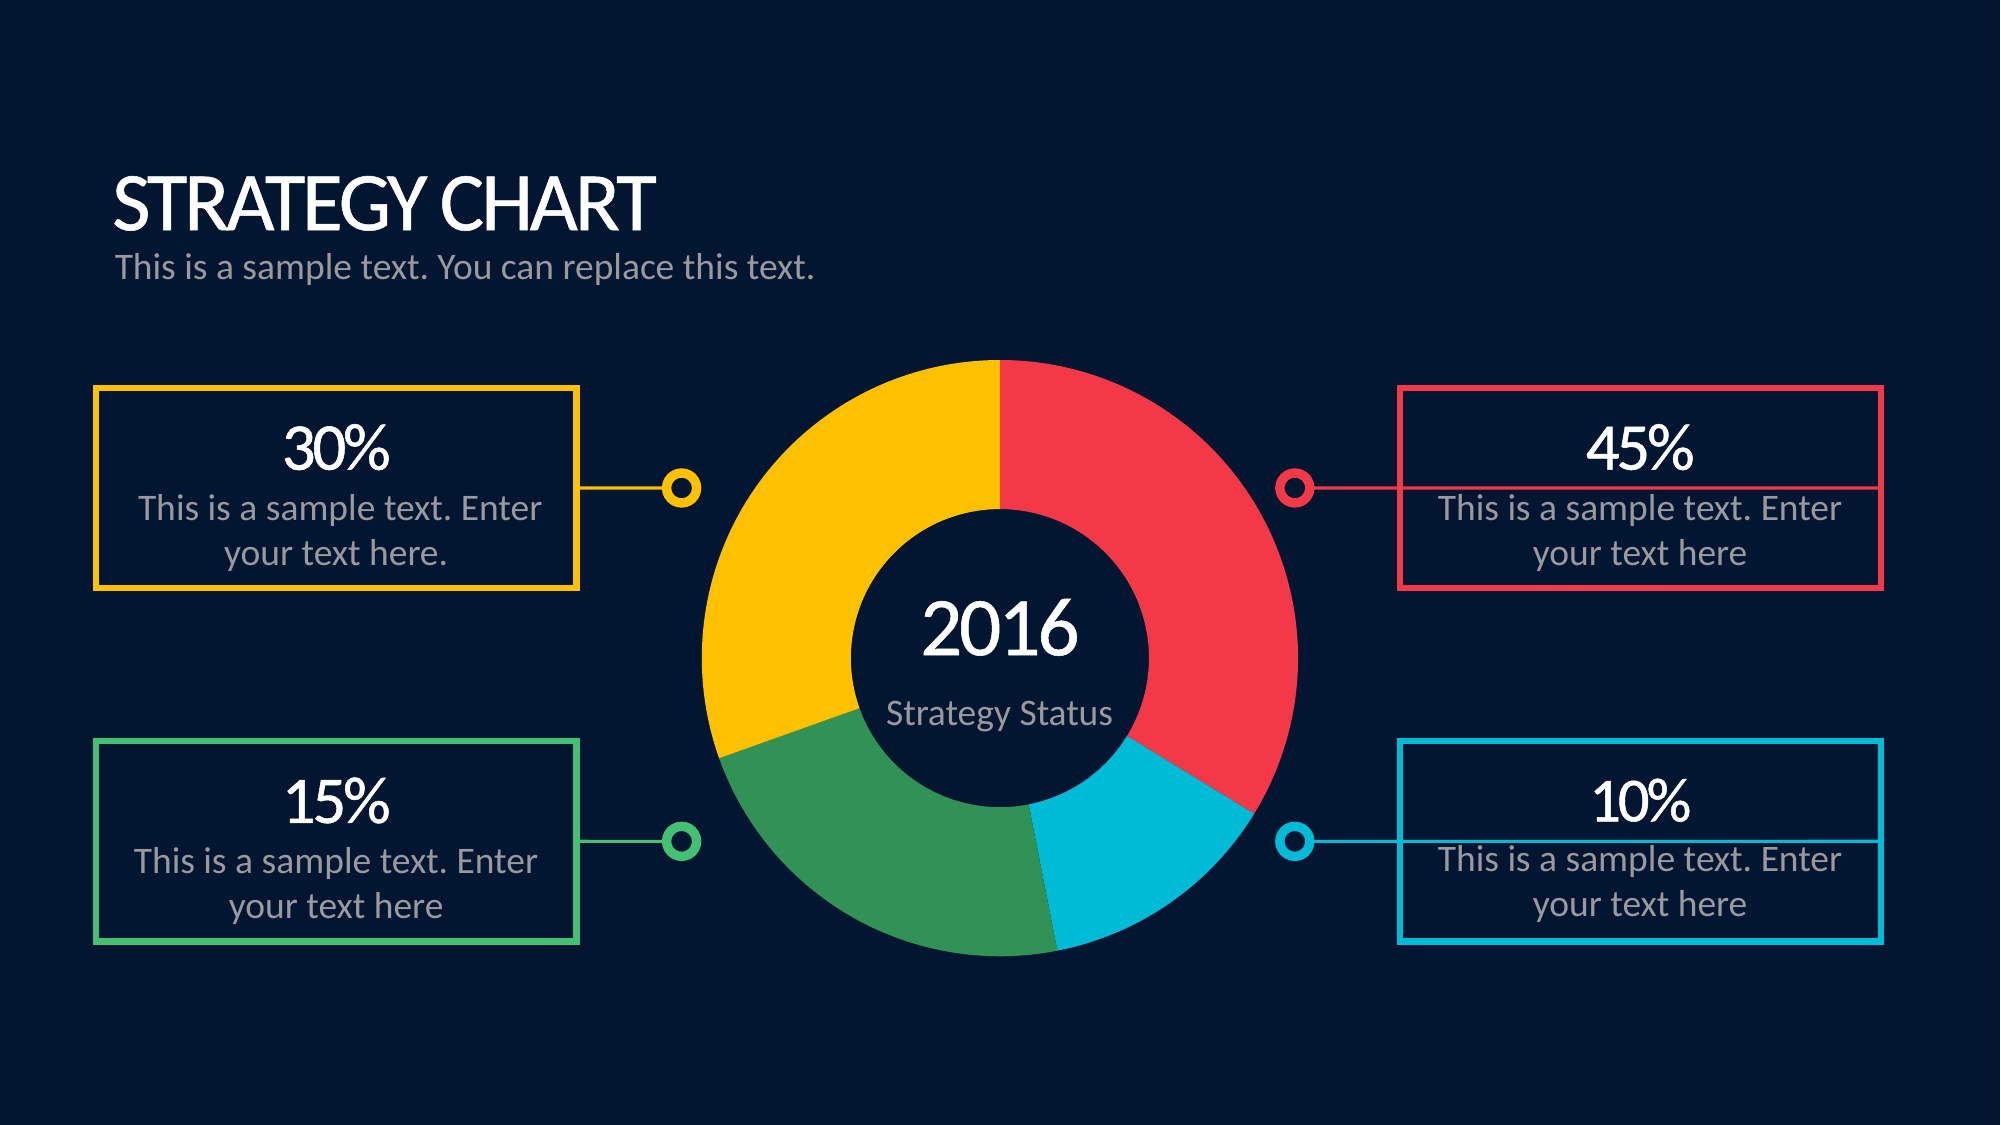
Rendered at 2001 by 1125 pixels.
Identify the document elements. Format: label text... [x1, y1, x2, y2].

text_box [1279, 387, 1881, 589]
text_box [1279, 741, 1881, 942]
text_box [95, 741, 697, 942]
text_box Strategy Chart [97, 139, 673, 255]
chart [666, 347, 1334, 969]
text_box This is a sample text. You can replace this text. [100, 234, 840, 295]
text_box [95, 387, 697, 589]
